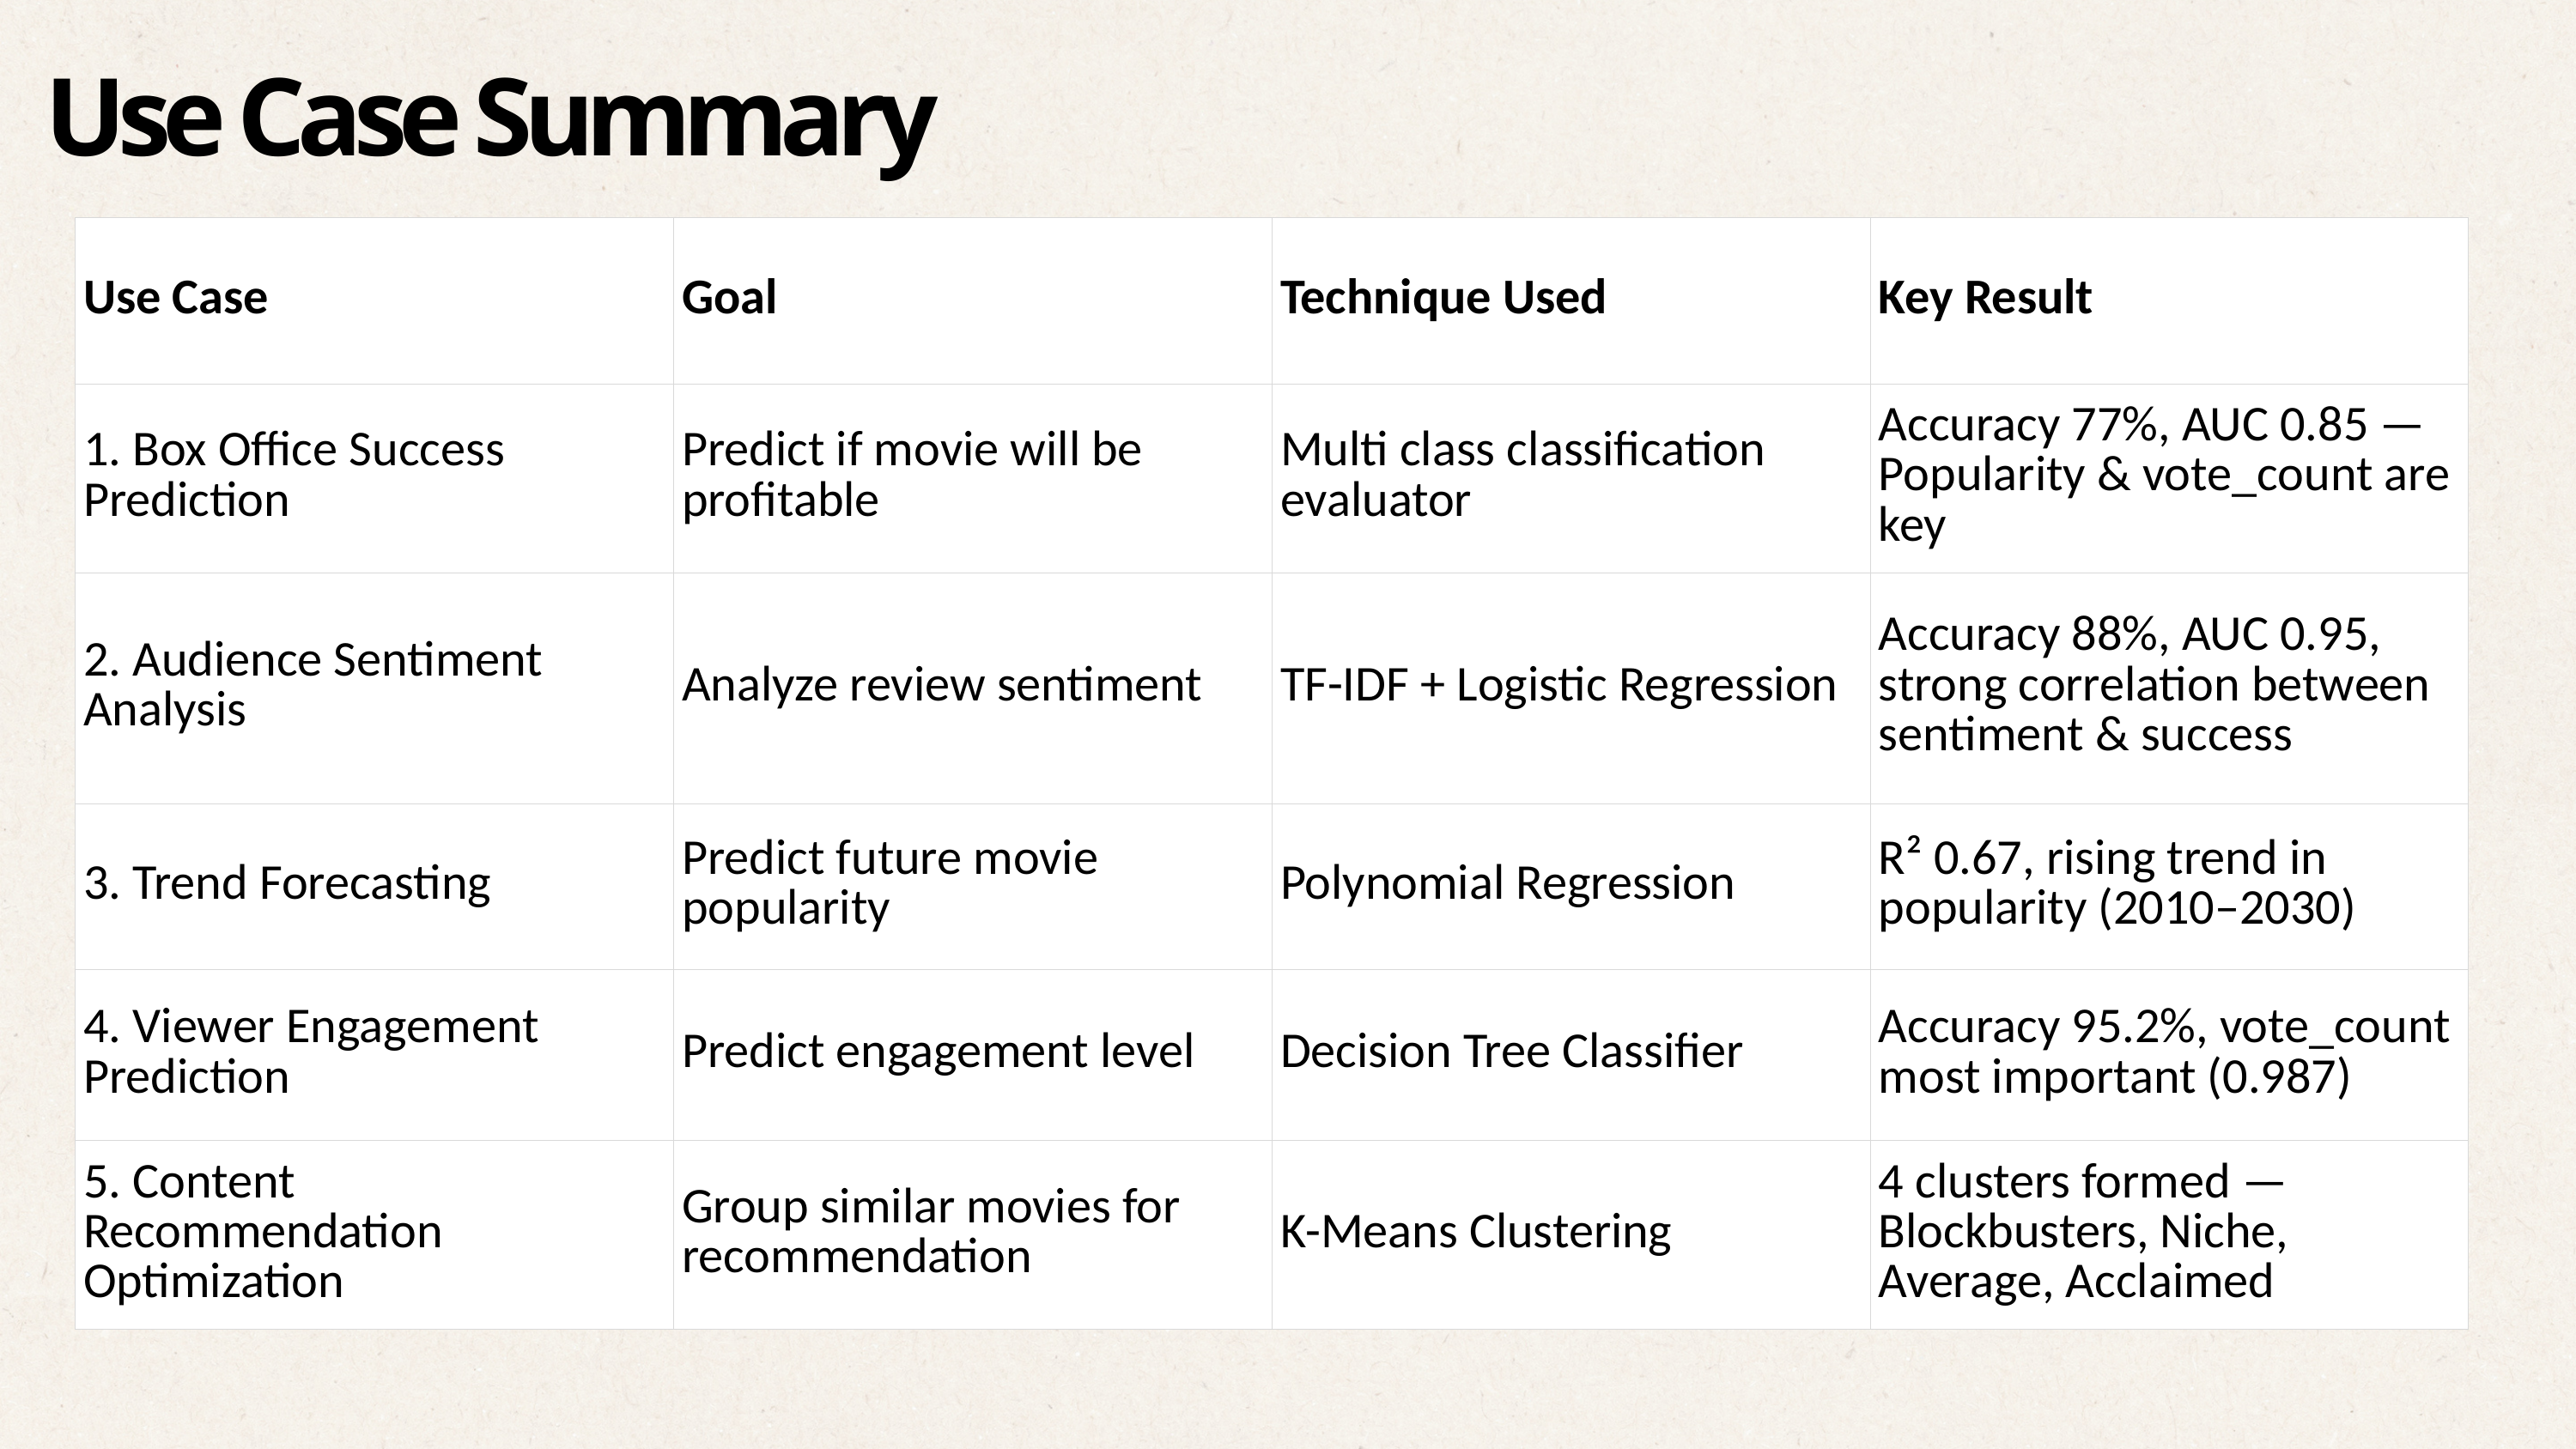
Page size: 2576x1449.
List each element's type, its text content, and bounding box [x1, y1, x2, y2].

table_cell TF-IDF + Logistic Regression [1273, 573, 1870, 803]
table_cell 3. Trend Forecasting [76, 804, 673, 969]
table_header Technique Used [1273, 218, 1870, 384]
text_box Use Case Summary [45, 70, 1109, 178]
table_header Key Result [1871, 218, 2468, 384]
table_header Use Case [76, 218, 673, 384]
table_cell Decision Tree Classifier [1273, 970, 1870, 1140]
table_cell Accuracy 95.2%, vote_count most important (0.987) [1871, 970, 2468, 1140]
table_cell Polynomial Regression [1273, 804, 1870, 969]
table_header Goal [674, 218, 1272, 384]
text_box [0, 0, 2576, 1449]
table_cell Group similar movies for recommendation [674, 1141, 1272, 1329]
table_cell Predict if movie will be profitable [674, 385, 1272, 573]
table_cell 4. Viewer Engagement Prediction [76, 970, 673, 1140]
table_cell 2. Audience Sentiment Analysis [76, 573, 673, 803]
table_cell 1. Box Office Success Prediction [76, 385, 673, 573]
table_cell Accuracy 77%, AUC 0.85 — Popularity & vote_count are key [1871, 385, 2468, 573]
table_cell K-Means Clustering [1273, 1141, 1870, 1329]
table_cell Analyze review sentiment [674, 573, 1272, 803]
table_cell Predict future movie popularity [674, 804, 1272, 969]
table_cell 4 clusters formed — Blockbusters, Niche, Average, Acclaimed [1871, 1141, 2468, 1329]
table_cell 5. Content Recommendation Optimization [76, 1141, 673, 1329]
table_cell Accuracy 88%, AUC 0.95, strong correlation between sentiment & success [1871, 573, 2468, 803]
table_cell Predict engagement level [674, 970, 1272, 1140]
table_cell R² 0.67, rising trend in popularity (2010–2030) [1871, 804, 2468, 969]
table_cell Multi class classification evaluator [1273, 385, 1870, 573]
